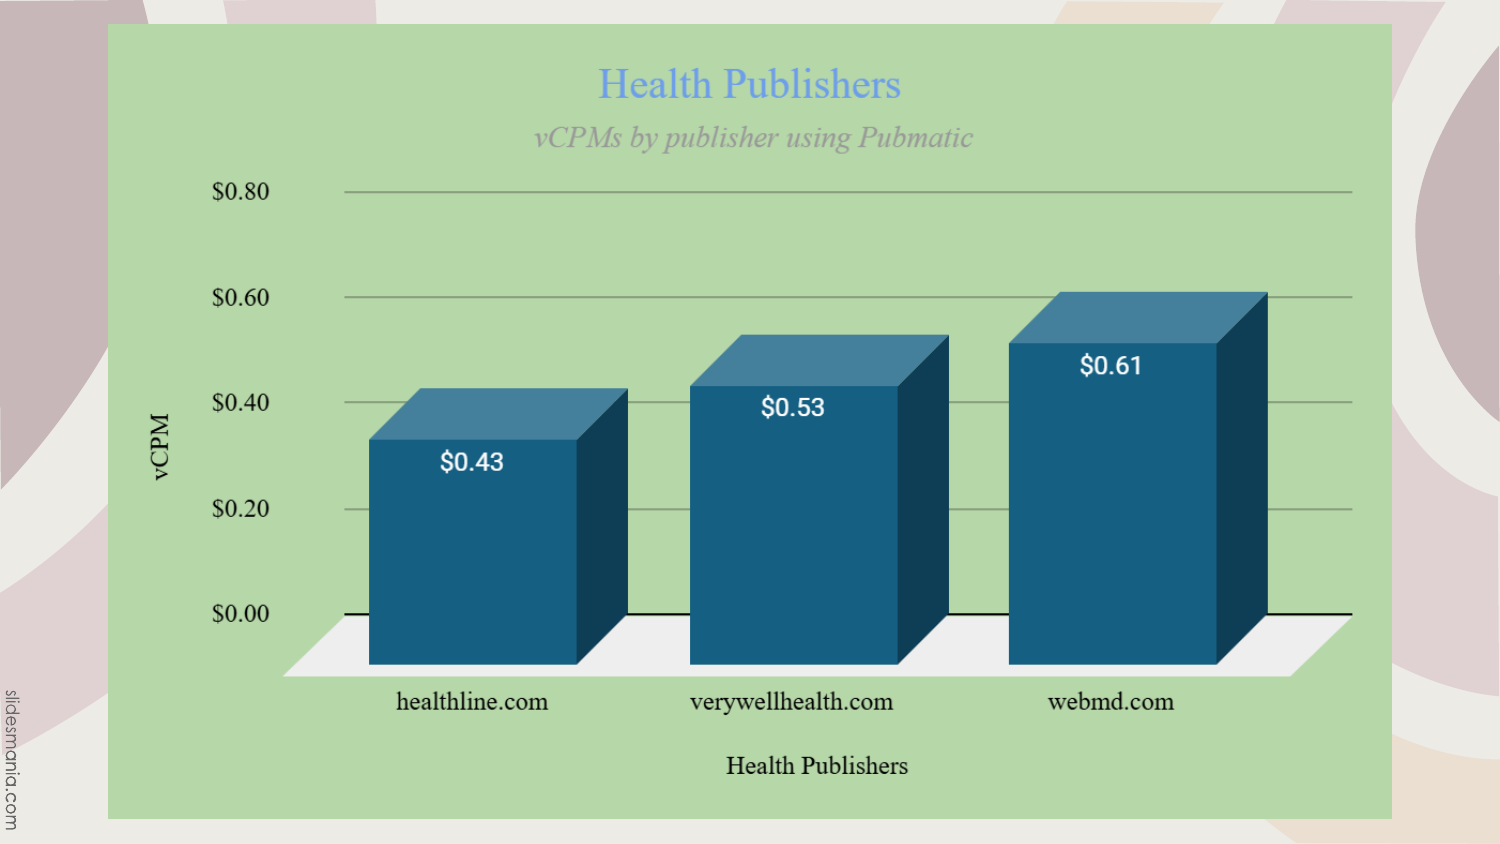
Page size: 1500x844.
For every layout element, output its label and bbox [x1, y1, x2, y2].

picture [107, 24, 1393, 819]
